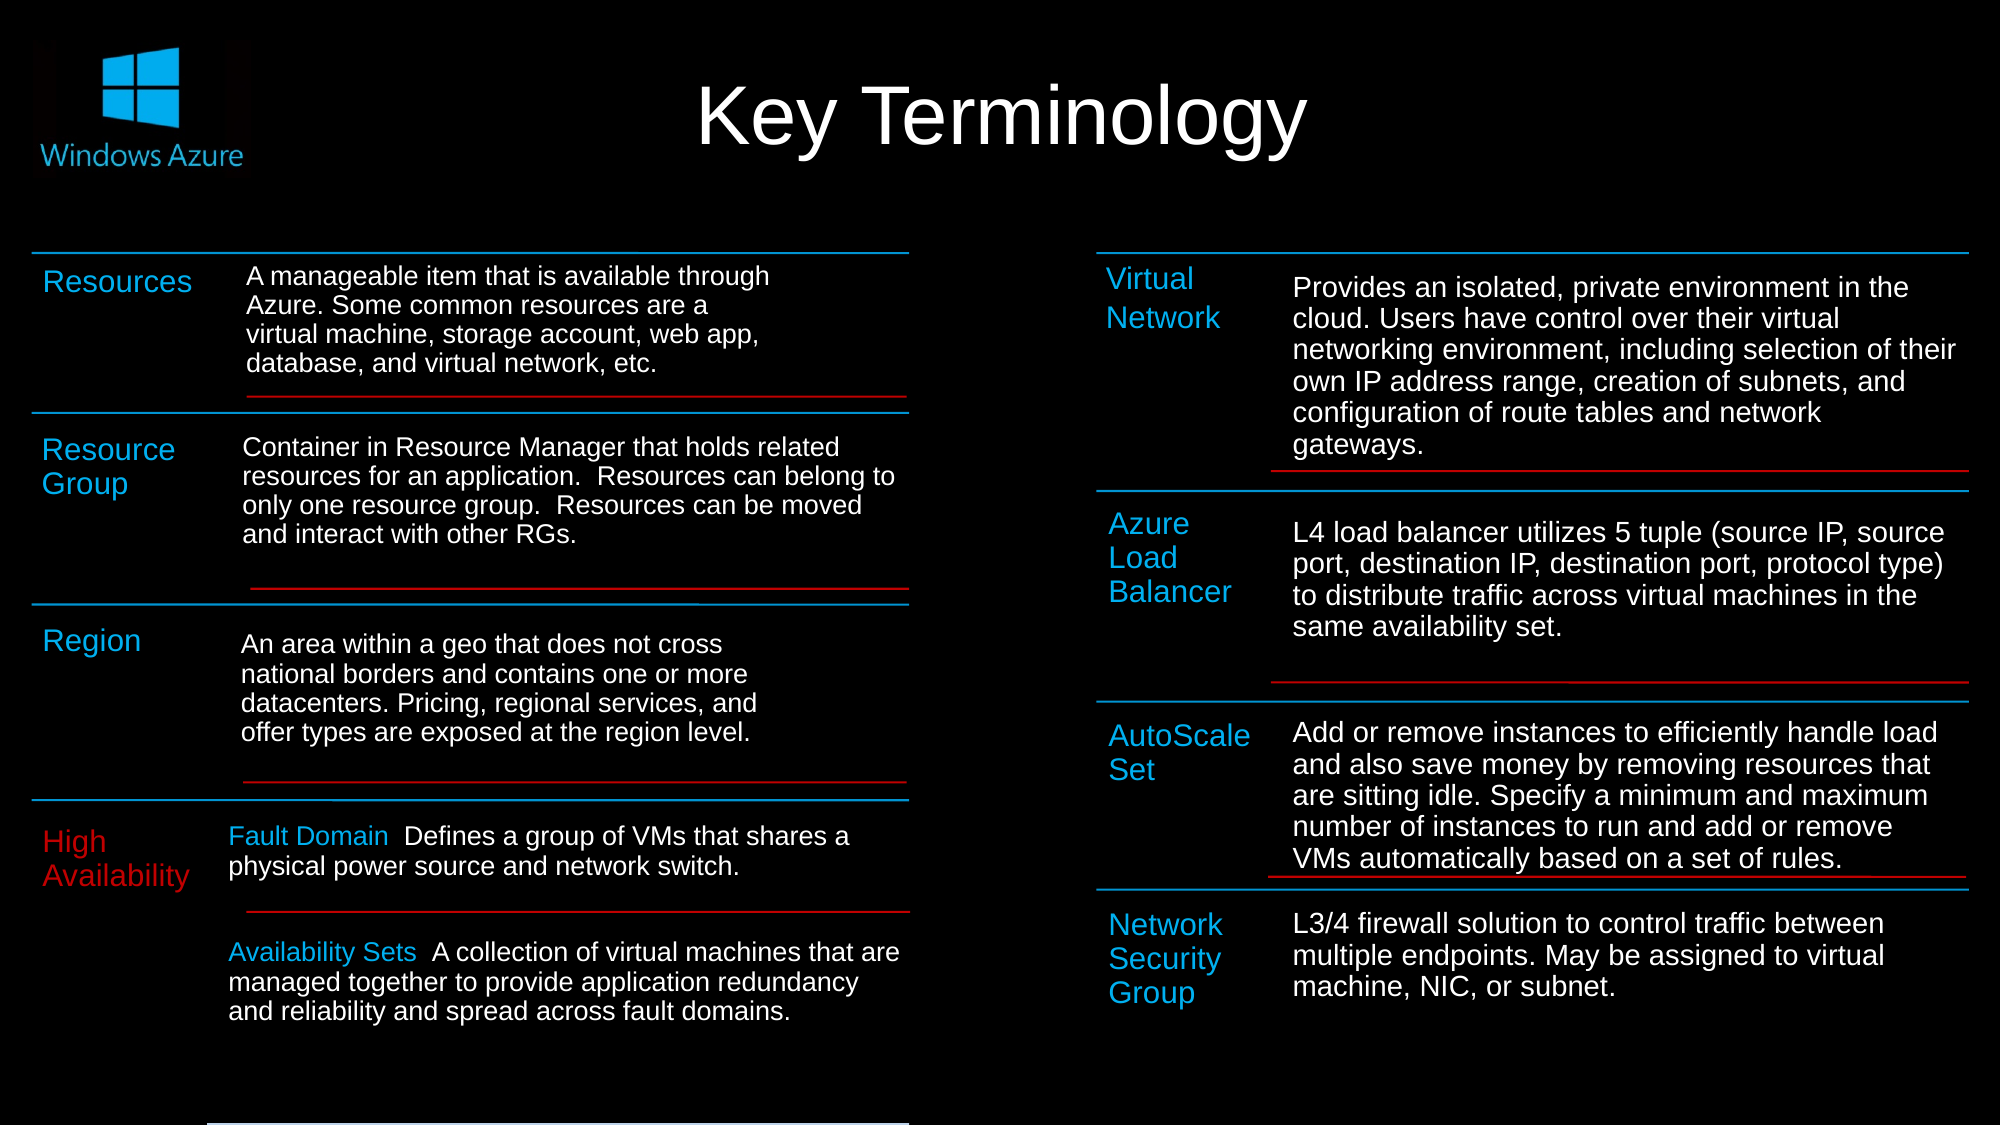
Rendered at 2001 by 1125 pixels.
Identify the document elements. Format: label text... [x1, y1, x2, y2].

picture [33, 40, 251, 178]
title Key Terminology [644, 47, 1360, 198]
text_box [31, 252, 910, 1125]
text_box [1096, 253, 1969, 1122]
